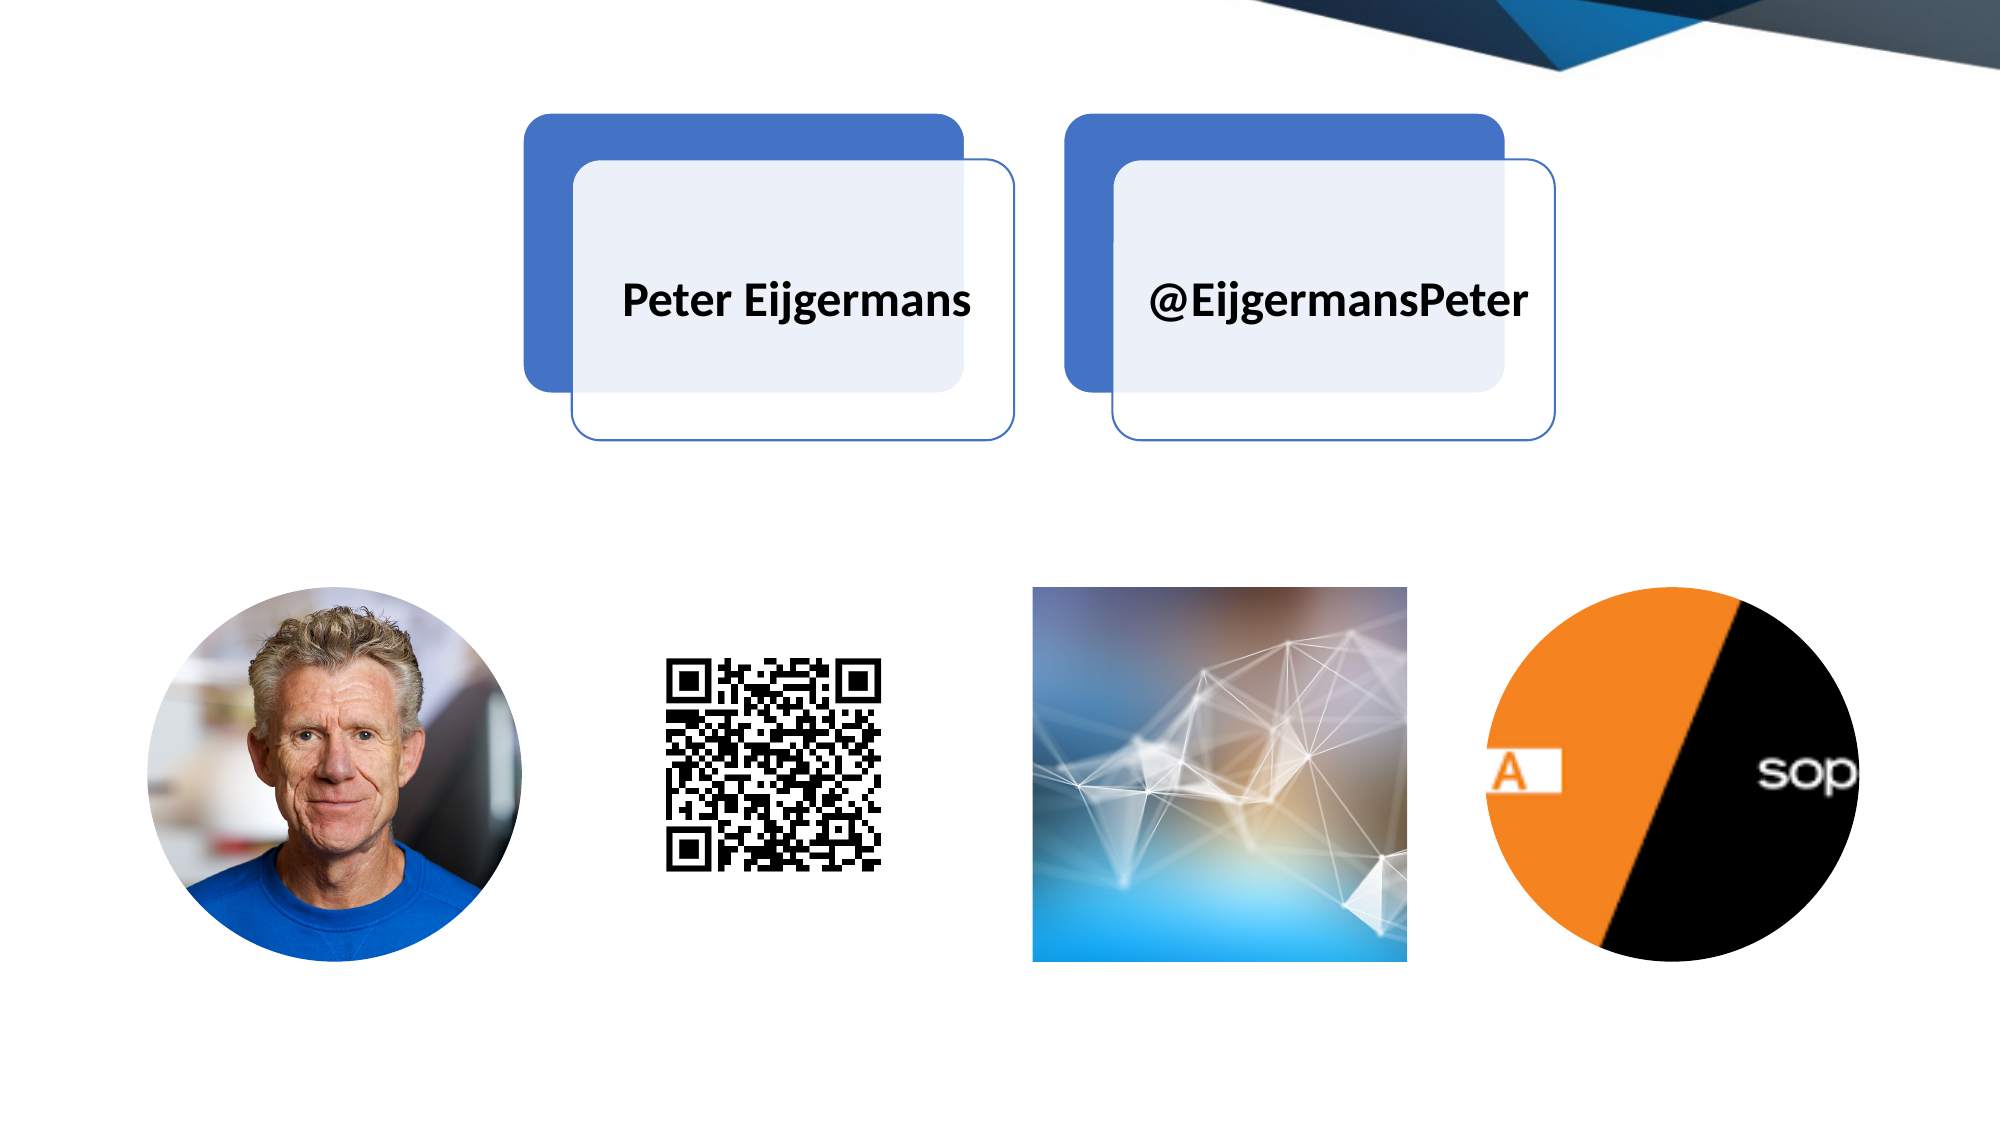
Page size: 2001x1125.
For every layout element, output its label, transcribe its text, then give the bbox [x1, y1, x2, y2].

picture [658, 648, 887, 877]
picture [147, 587, 522, 962]
picture [1484, 587, 1860, 962]
picture [0, 0, 2000, 79]
title Peter Eijgermans @EijgermansPeter [225, 87, 1803, 416]
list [1032, 587, 1408, 962]
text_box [249, 112, 1828, 441]
